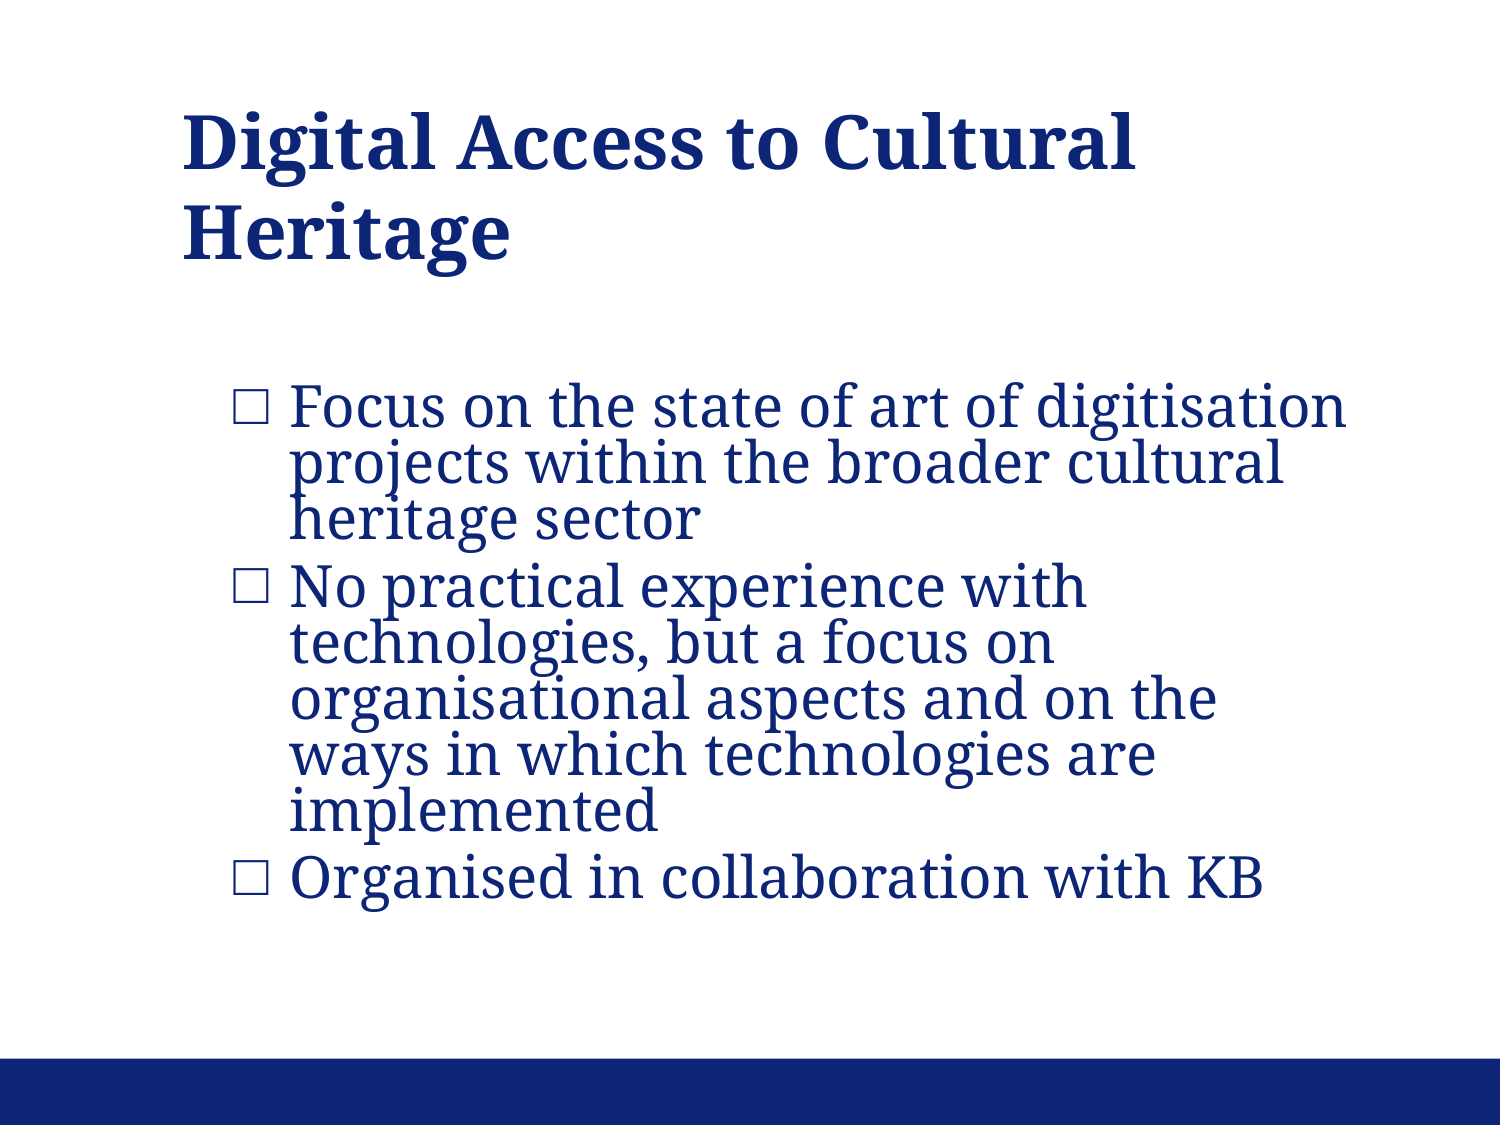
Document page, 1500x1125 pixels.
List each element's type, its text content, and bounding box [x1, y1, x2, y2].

text_box Digital Access to Cultural Heritage [168, 87, 1439, 282]
text_box Focus on the state of art of digitisation projects within the broader cultural heritage sector No practical experience with technologies, but a focus on organisational aspects and on the ways in which technologies are implemented Organised in collaboration with KB [218, 283, 1388, 851]
